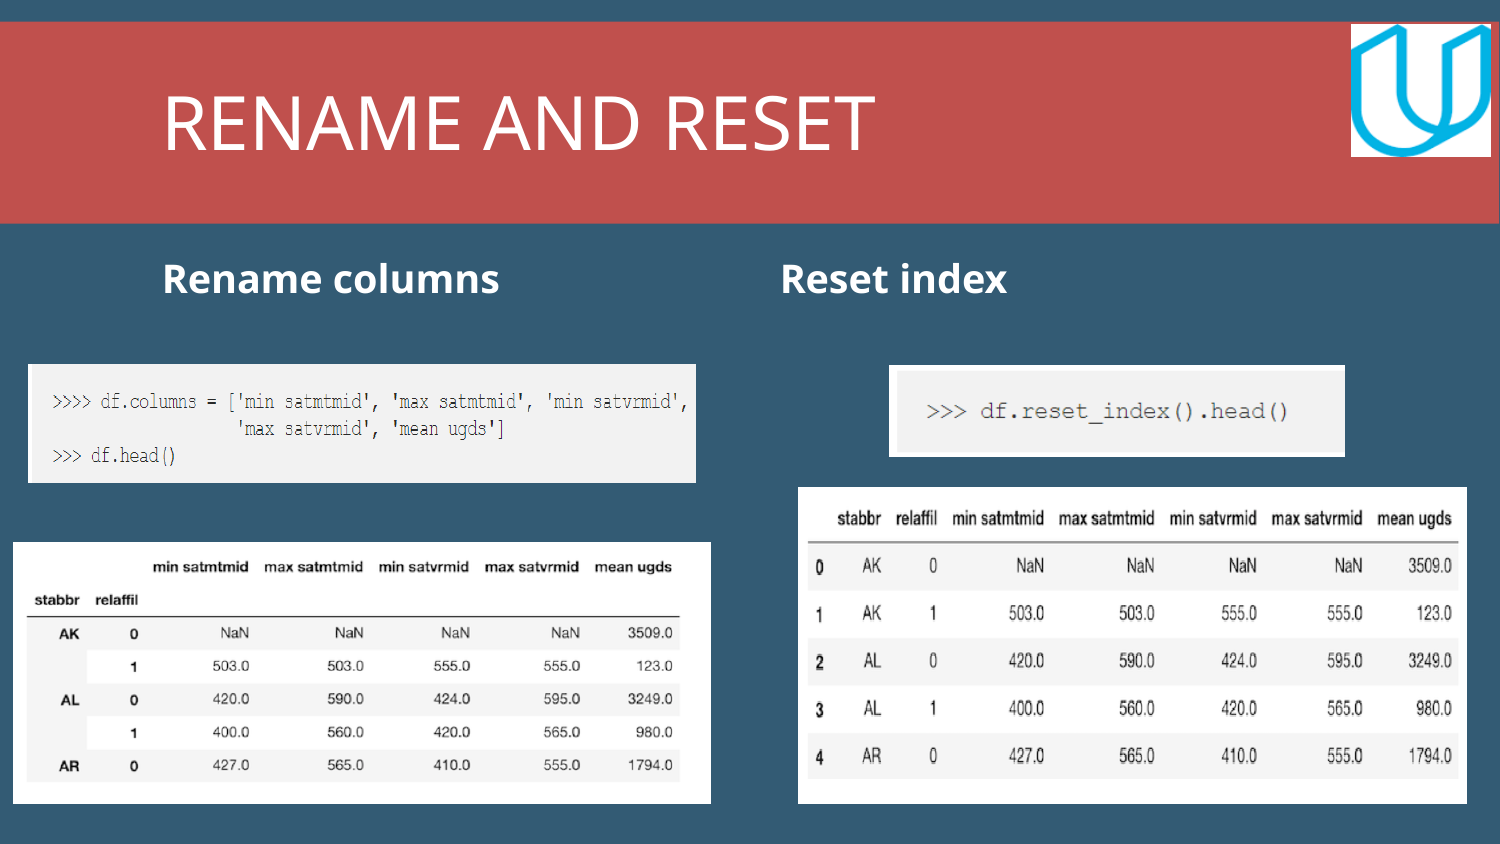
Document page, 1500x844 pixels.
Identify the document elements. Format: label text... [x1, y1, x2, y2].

picture [798, 486, 1467, 804]
text_box [148, 326, 733, 766]
text_box Reset index [766, 235, 1352, 326]
text_box Rename columns [148, 235, 733, 326]
picture [1352, 121, 1396, 157]
picture [1408, 95, 1491, 157]
text_box [766, 326, 1352, 766]
picture [1449, 36, 1480, 125]
picture [28, 364, 696, 484]
picture [1351, 24, 1395, 48]
picture [13, 542, 711, 804]
picture [1362, 36, 1433, 147]
picture [1400, 24, 1480, 125]
picture [1483, 24, 1491, 29]
picture [888, 364, 1345, 457]
text_box RENAME AND RESET [147, 34, 1352, 221]
